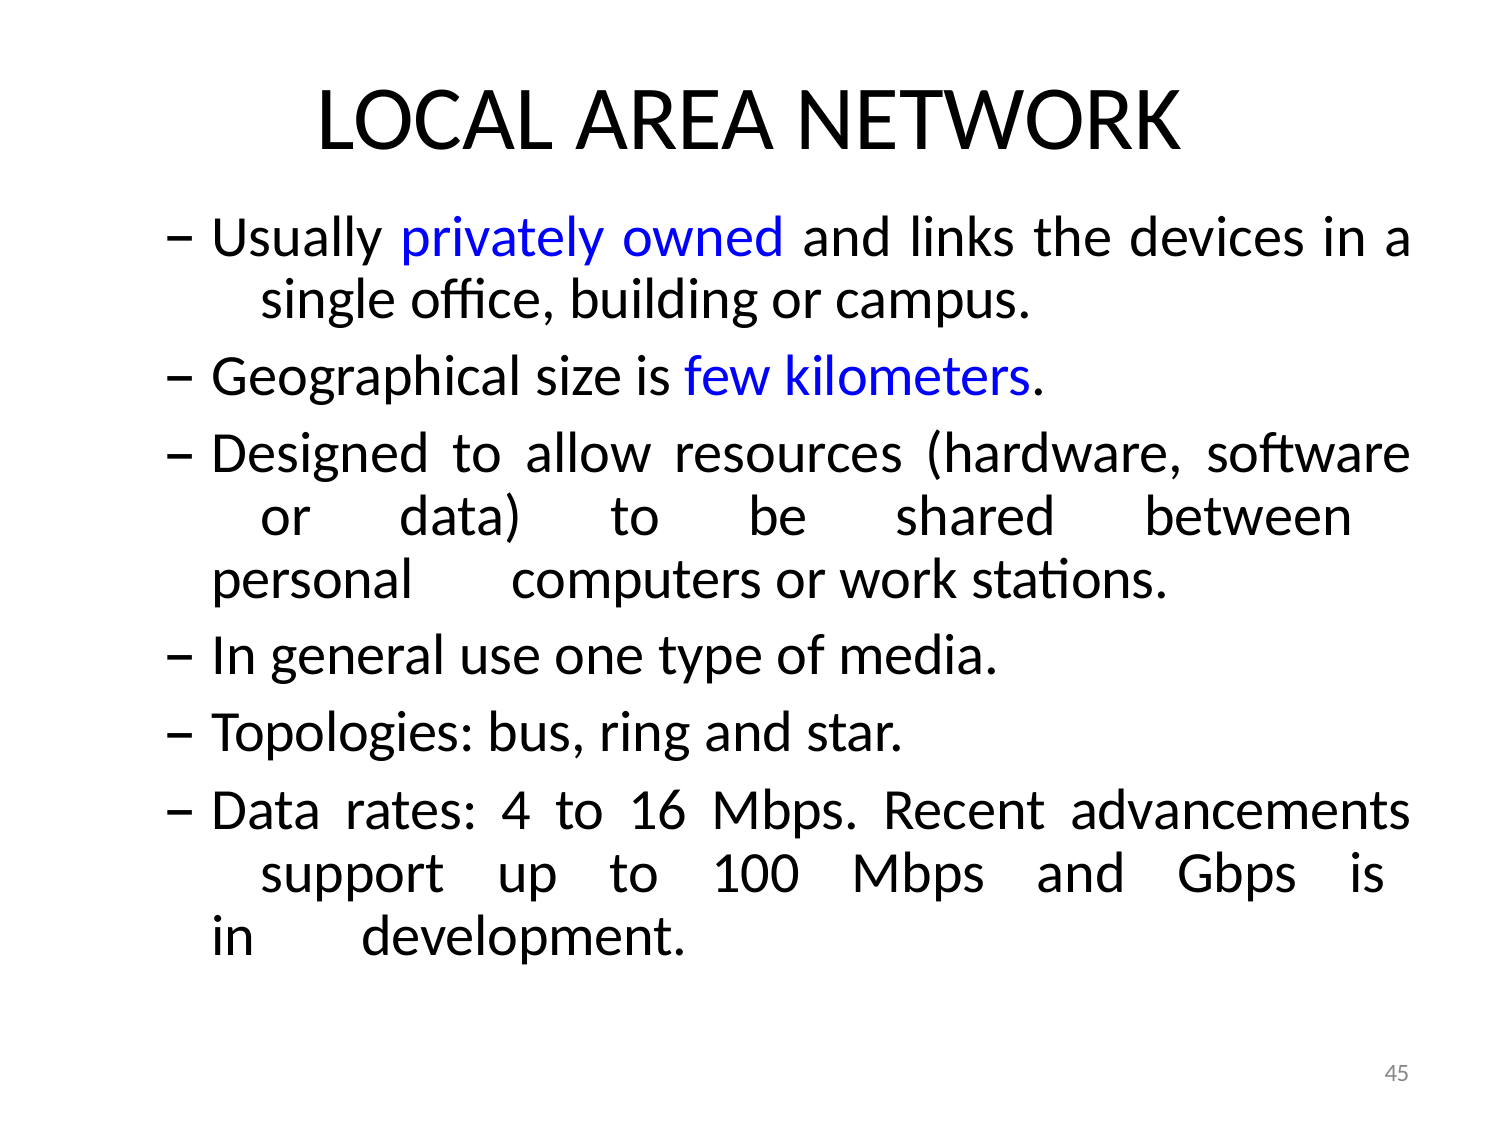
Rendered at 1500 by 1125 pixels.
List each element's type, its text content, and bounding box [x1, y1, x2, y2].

slide_number 45 [1382, 1060, 1419, 1125]
title LOCAL AREA NETWORK [314, 55, 1185, 194]
text_box Usually privately owned and links the devices in a single office, building or campus. Geographical size is few kilometers. Designed to allow resources (hardware, software or data) to be shared between personal computers or work stations. In general use one type of media. Topologies: bus, ring and star. Data rates: 4 to 16 Mbps. Recent advancements support up to 100 Mbps and Gbps is in development. [162, 194, 1413, 968]
